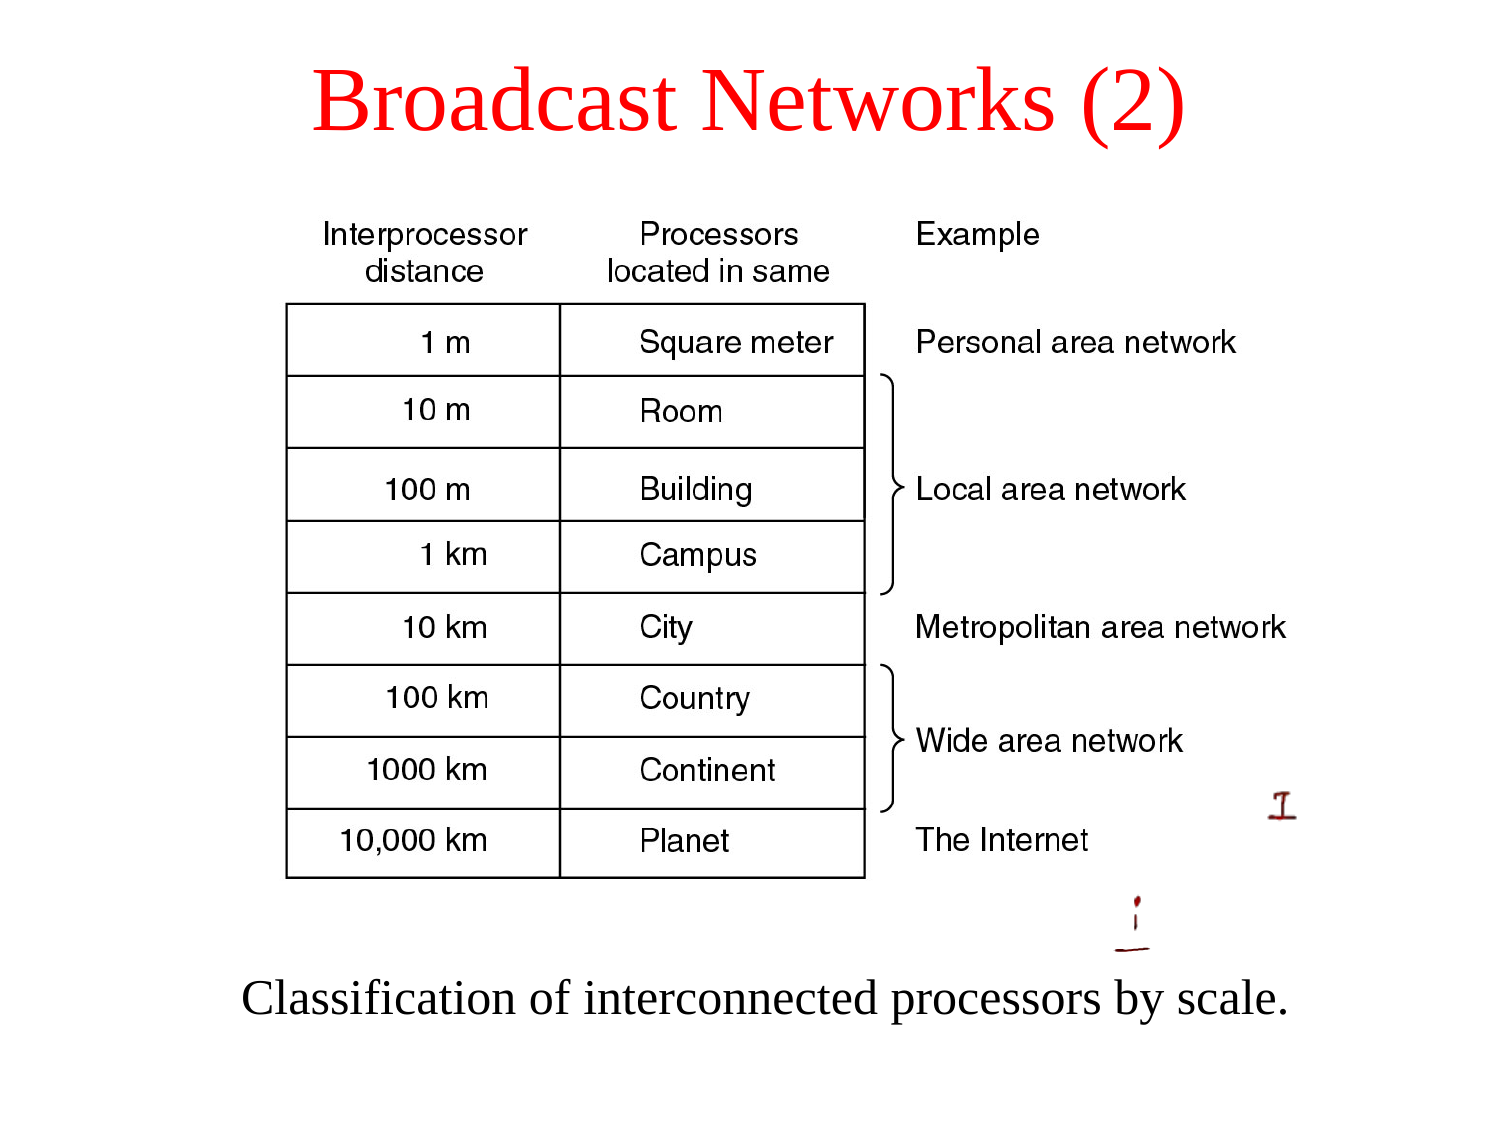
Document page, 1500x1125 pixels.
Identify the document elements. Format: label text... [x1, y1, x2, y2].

picture [1109, 944, 1155, 955]
list Classification of interconnected processors by scale. [15, 957, 1500, 1095]
picture [279, 215, 1303, 881]
title Broadcast Networks (2) [0, 0, 1500, 188]
picture [1130, 890, 1144, 936]
